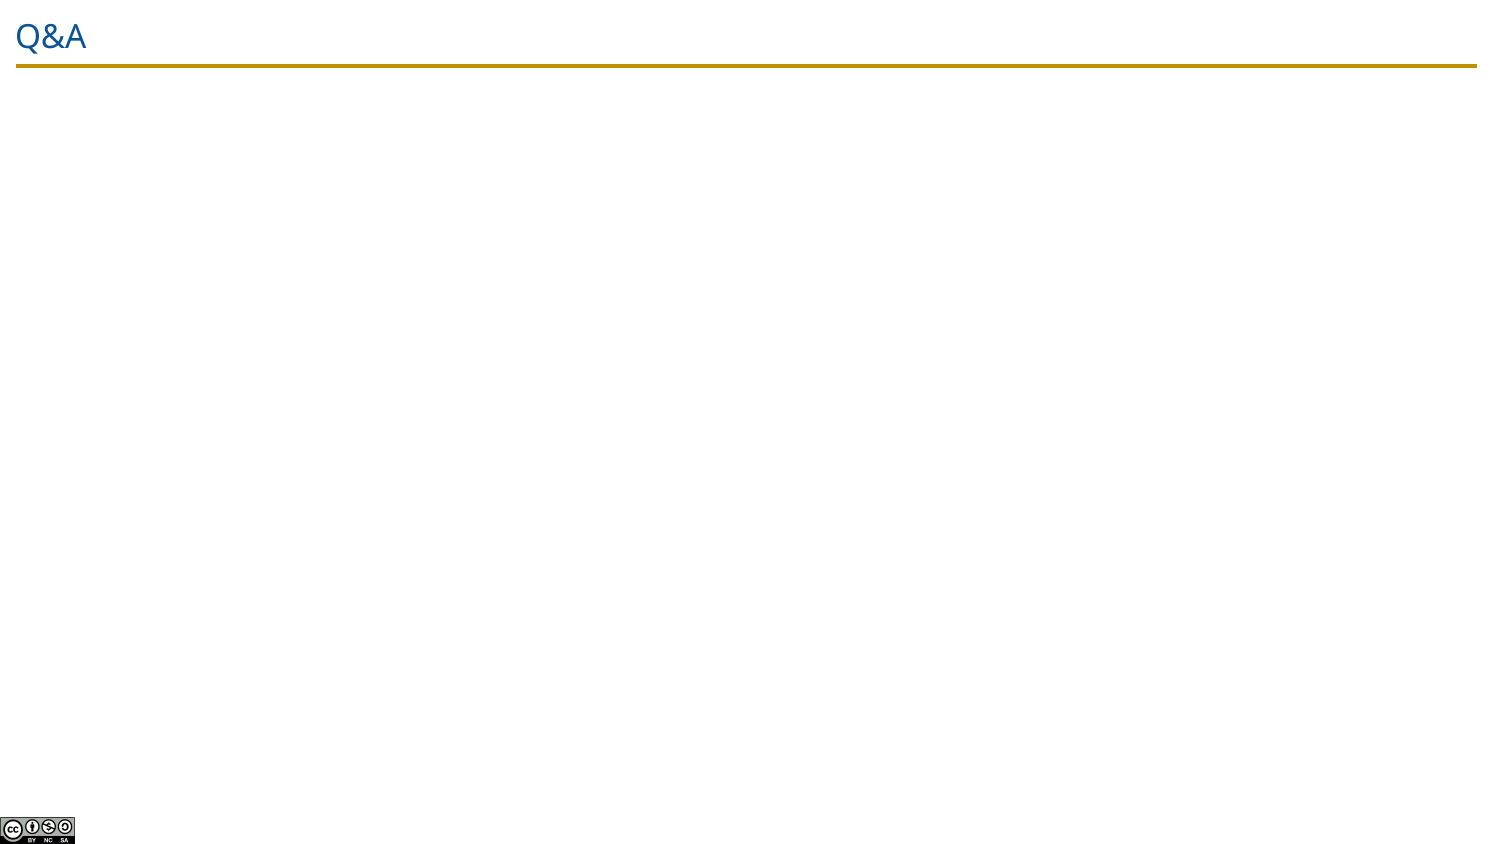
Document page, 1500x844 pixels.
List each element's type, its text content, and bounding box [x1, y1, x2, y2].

title Q&A [0, 0, 1398, 65]
picture [0, 817, 75, 844]
